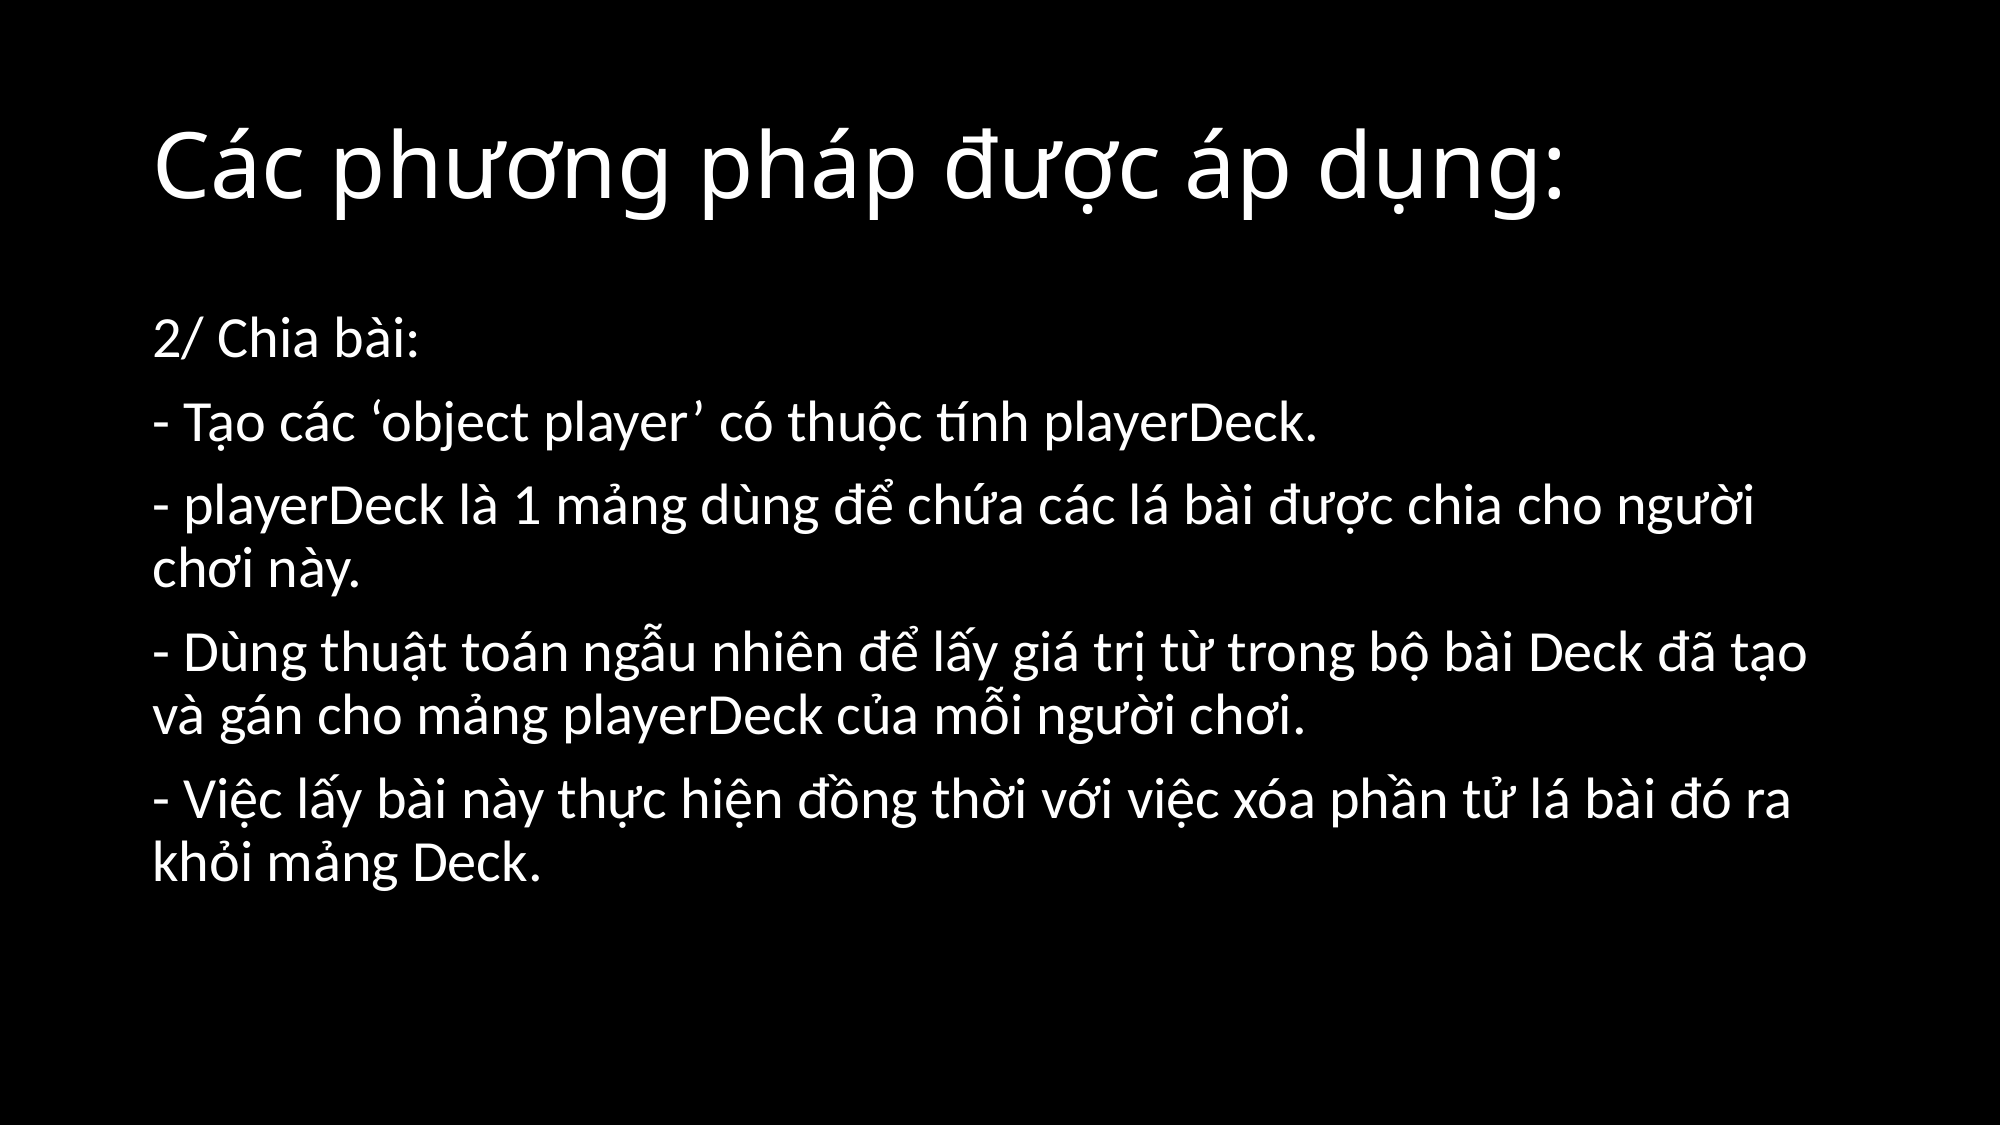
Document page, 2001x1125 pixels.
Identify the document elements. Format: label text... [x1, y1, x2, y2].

title Các phương pháp được áp dụng: [137, 59, 1863, 278]
list 2/ Chia bài: - Tạo các ‘object player’ có thuộc tính playerDeck. - playerDeck là 1 mảng dùng để chứa các lá bài được chia cho người chơi này. - Dùng thuật toán ngẫu nhiên để lấy giá trị từ trong bộ bài Deck đã tạo và gán cho mảng playerDeck của mỗi người chơi. - Việc lấy bài này thực hiện đồng thời với việc xóa phần tử lá bài đó ra khỏi mảng Deck. [137, 299, 1863, 1014]
